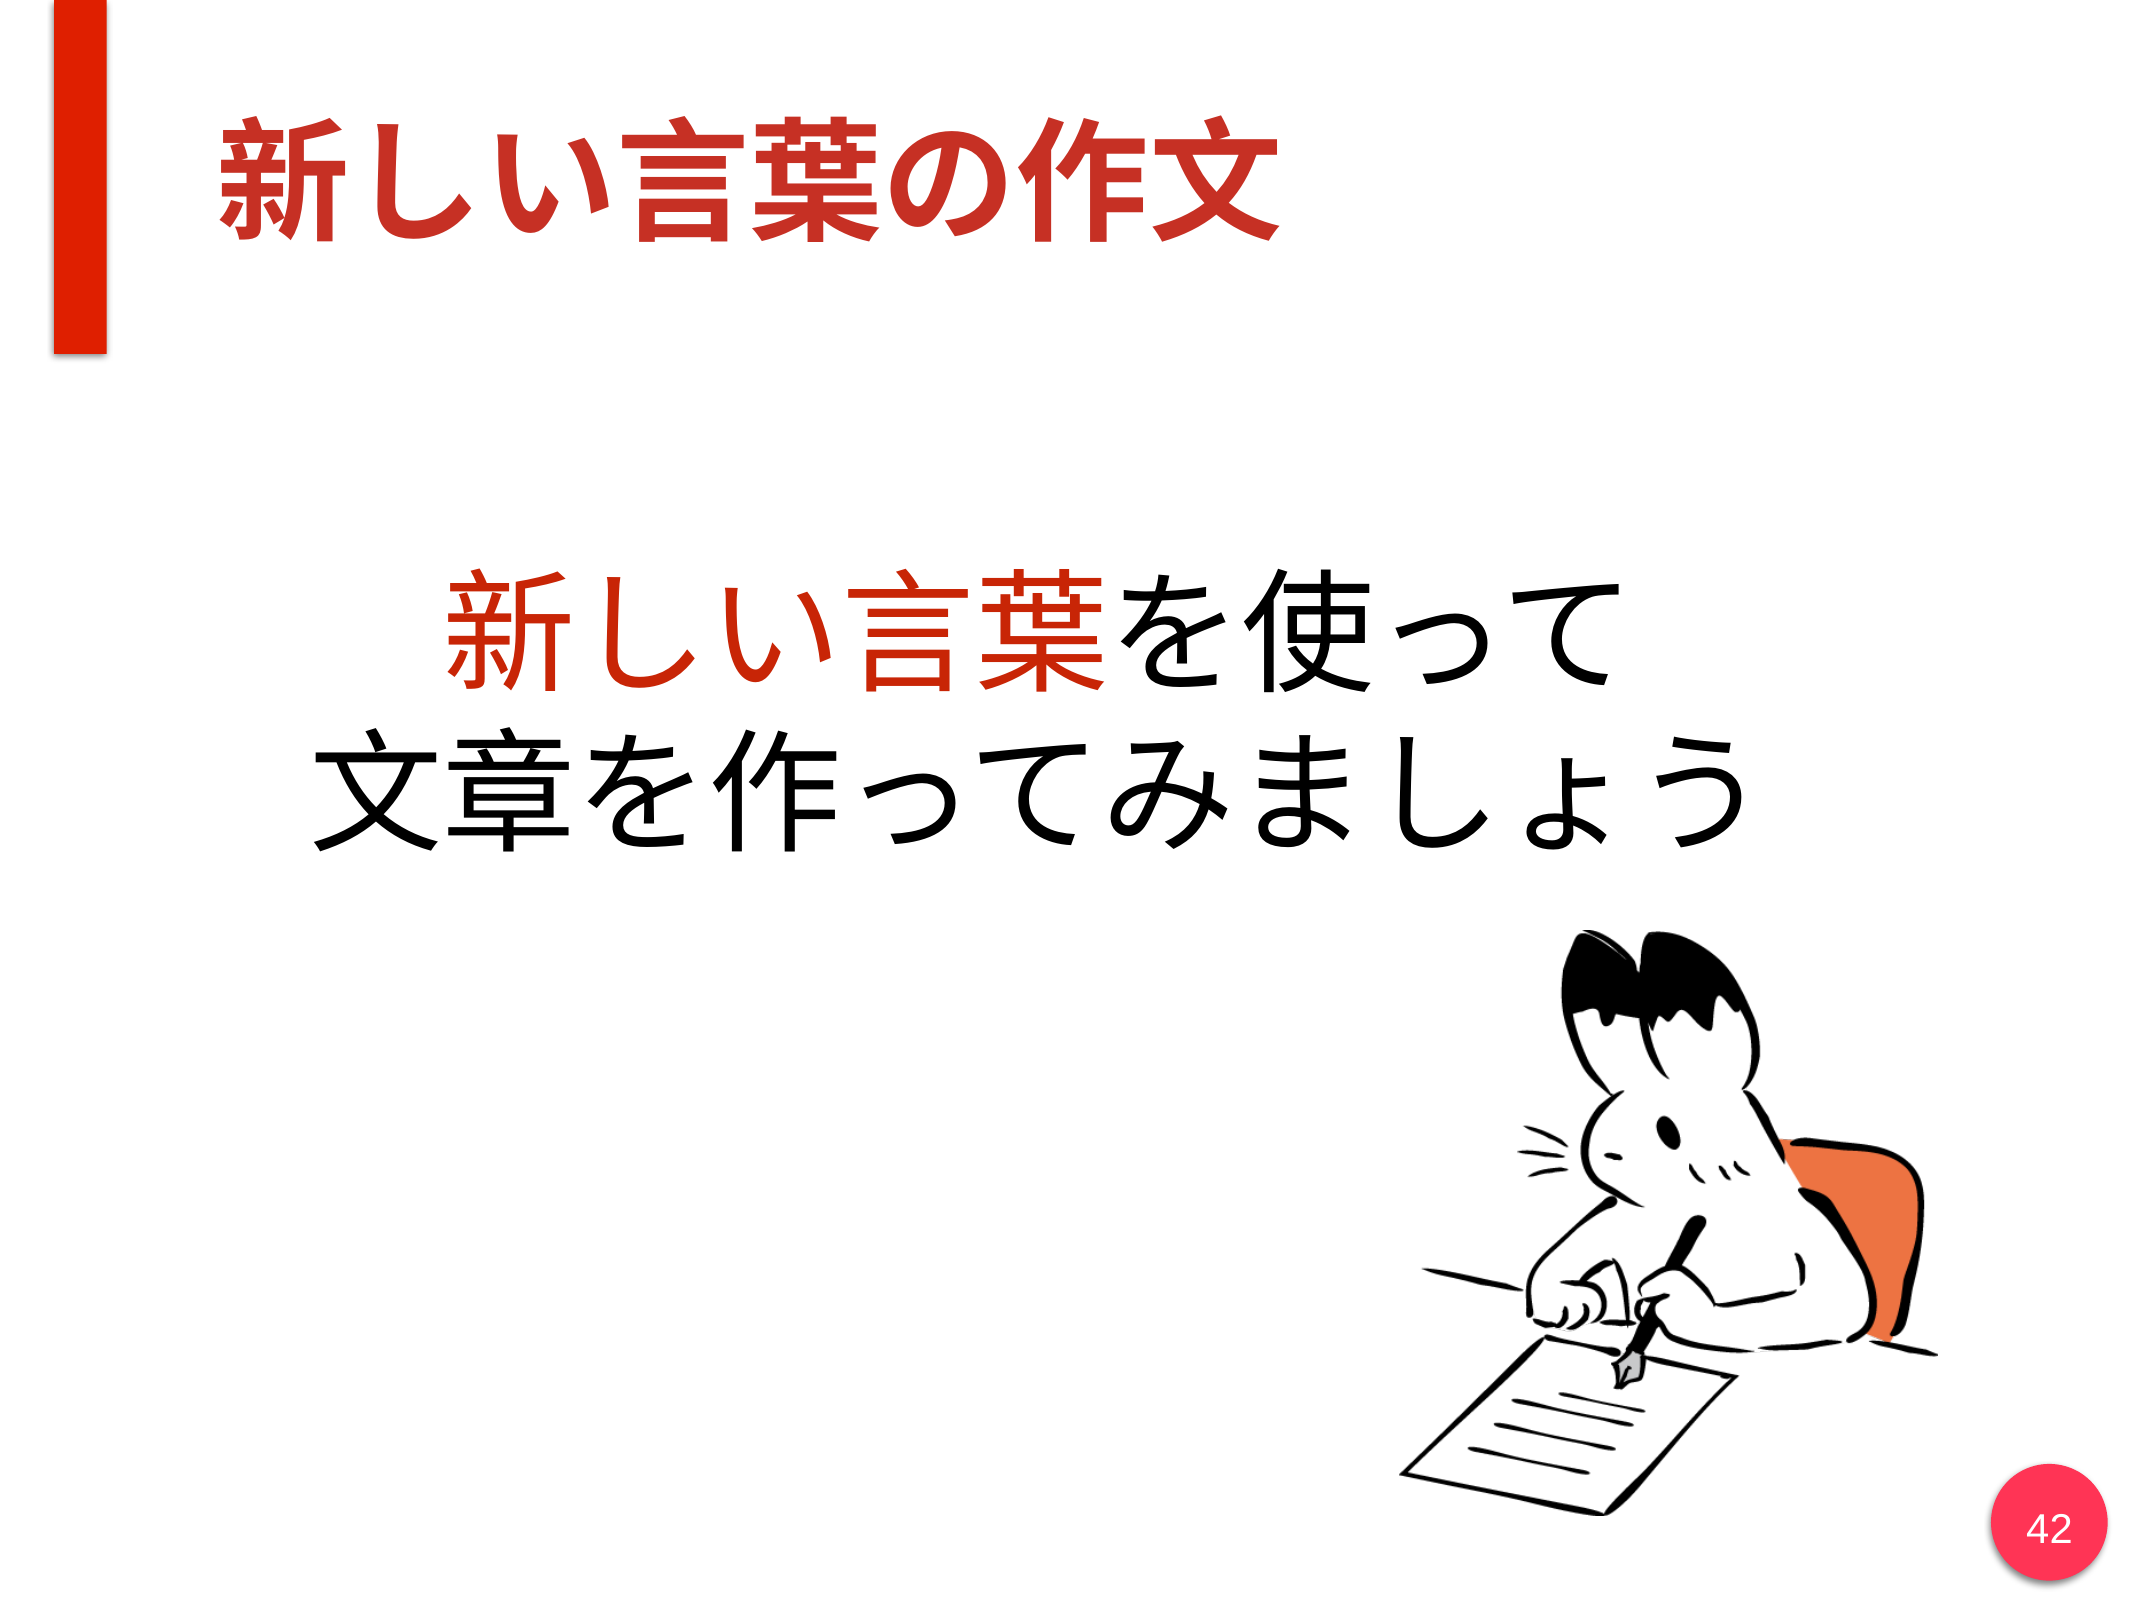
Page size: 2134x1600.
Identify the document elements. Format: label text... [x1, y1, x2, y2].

slide_number 42 [2012, 1493, 2087, 1600]
picture [1399, 929, 1938, 1517]
title 新しい言葉の作文 [208, 18, 2030, 336]
text_box 新しい言葉を使って 文章を作ってみましょう [227, 452, 1851, 965]
